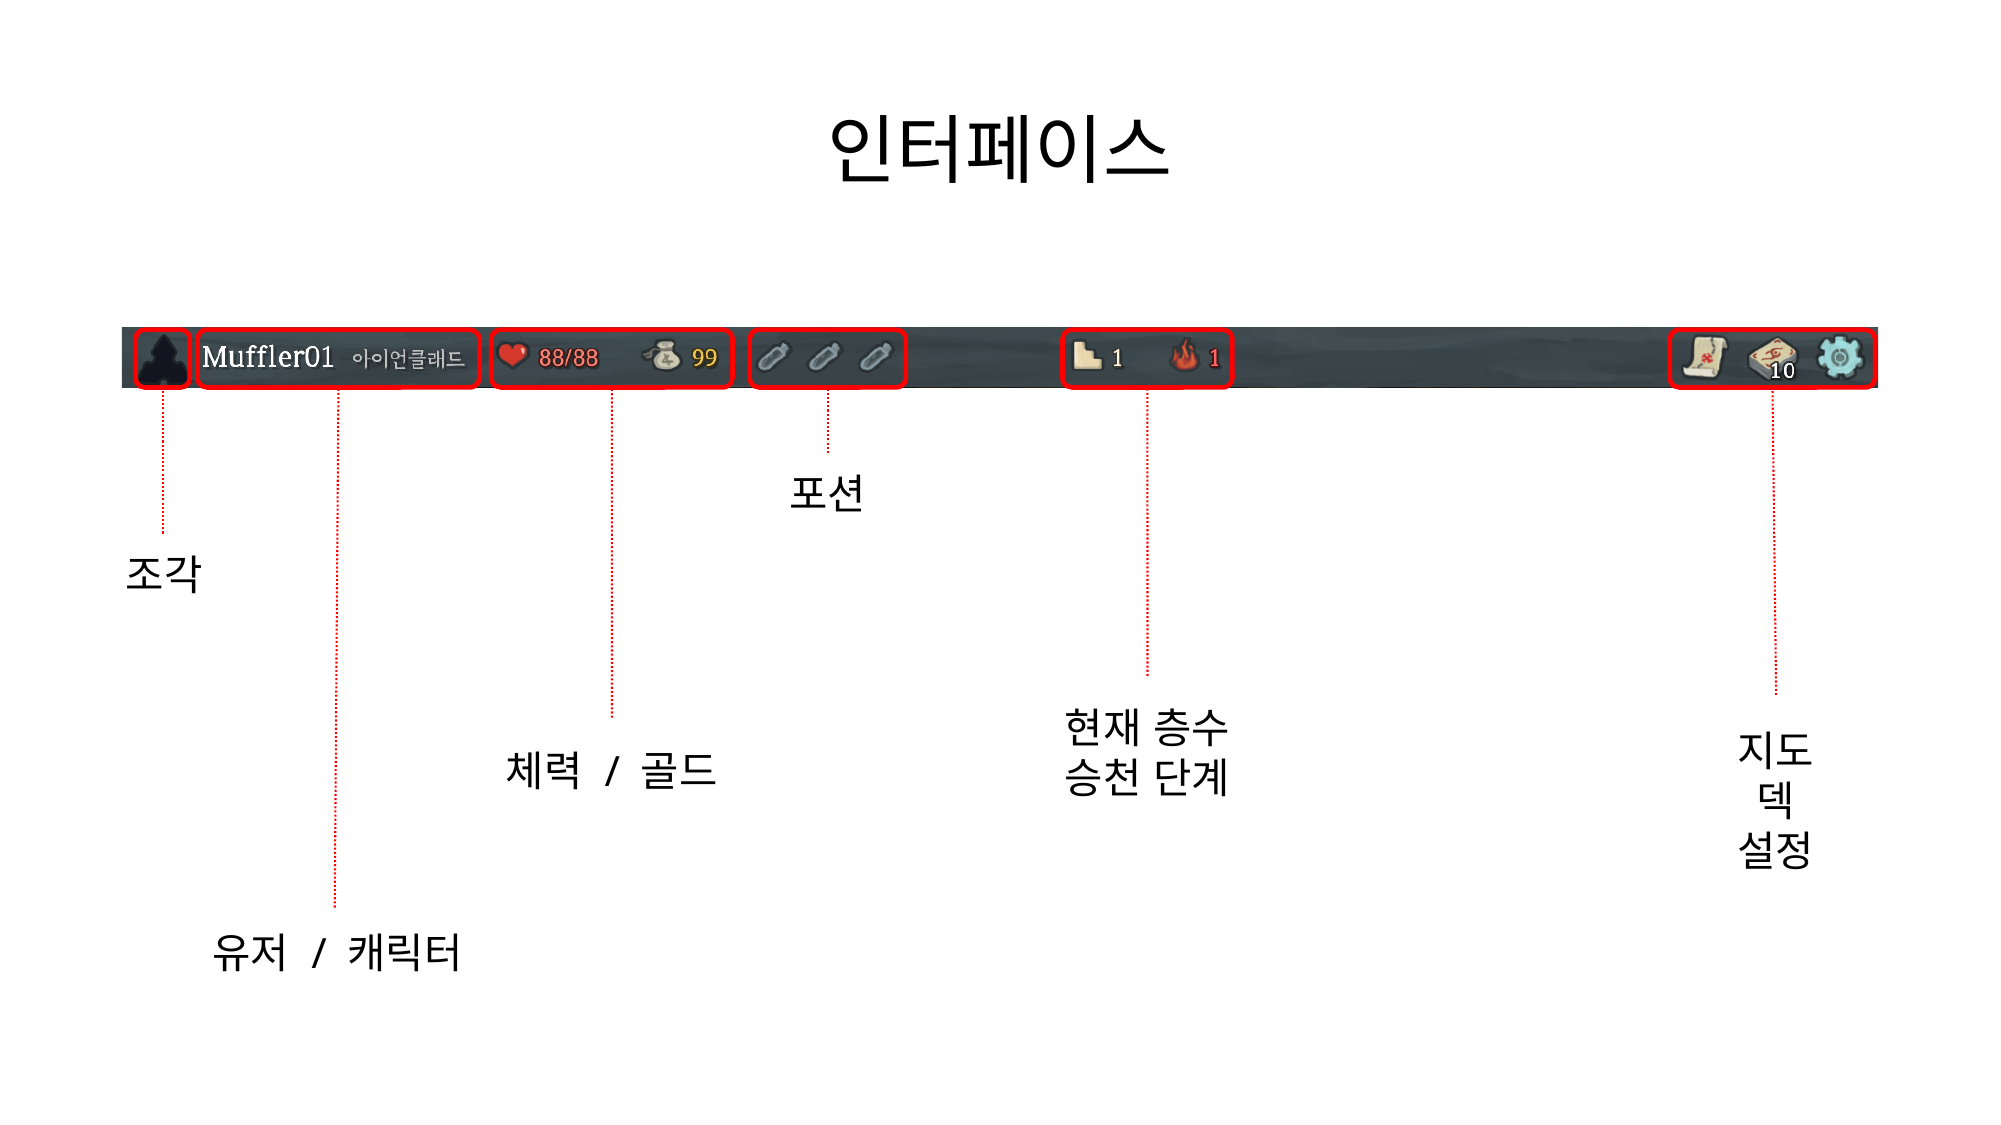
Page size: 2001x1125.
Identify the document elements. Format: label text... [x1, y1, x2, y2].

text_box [108, 327, 1894, 986]
text_box 인터페이스 [812, 95, 1188, 201]
